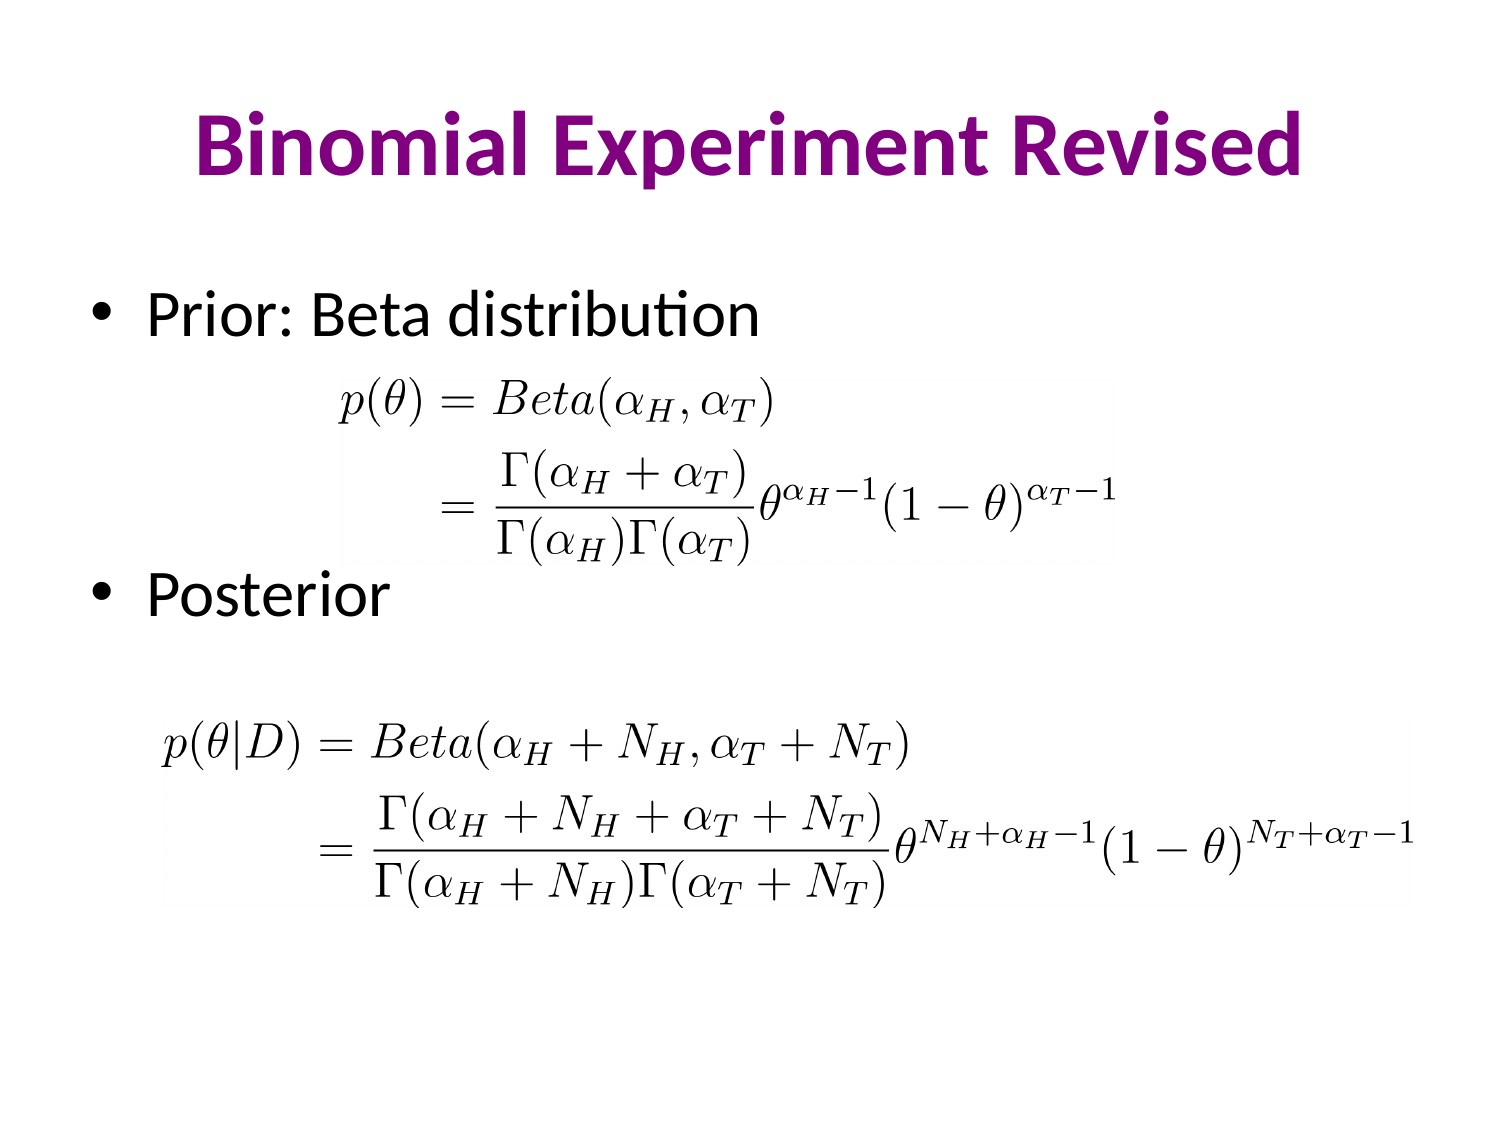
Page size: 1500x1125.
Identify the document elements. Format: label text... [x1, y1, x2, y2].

title Binomial Experiment Revised [75, 45, 1425, 233]
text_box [159, 715, 1416, 912]
list Prior: Beta distribution Posterior [75, 262, 1425, 1005]
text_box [336, 373, 1118, 570]
